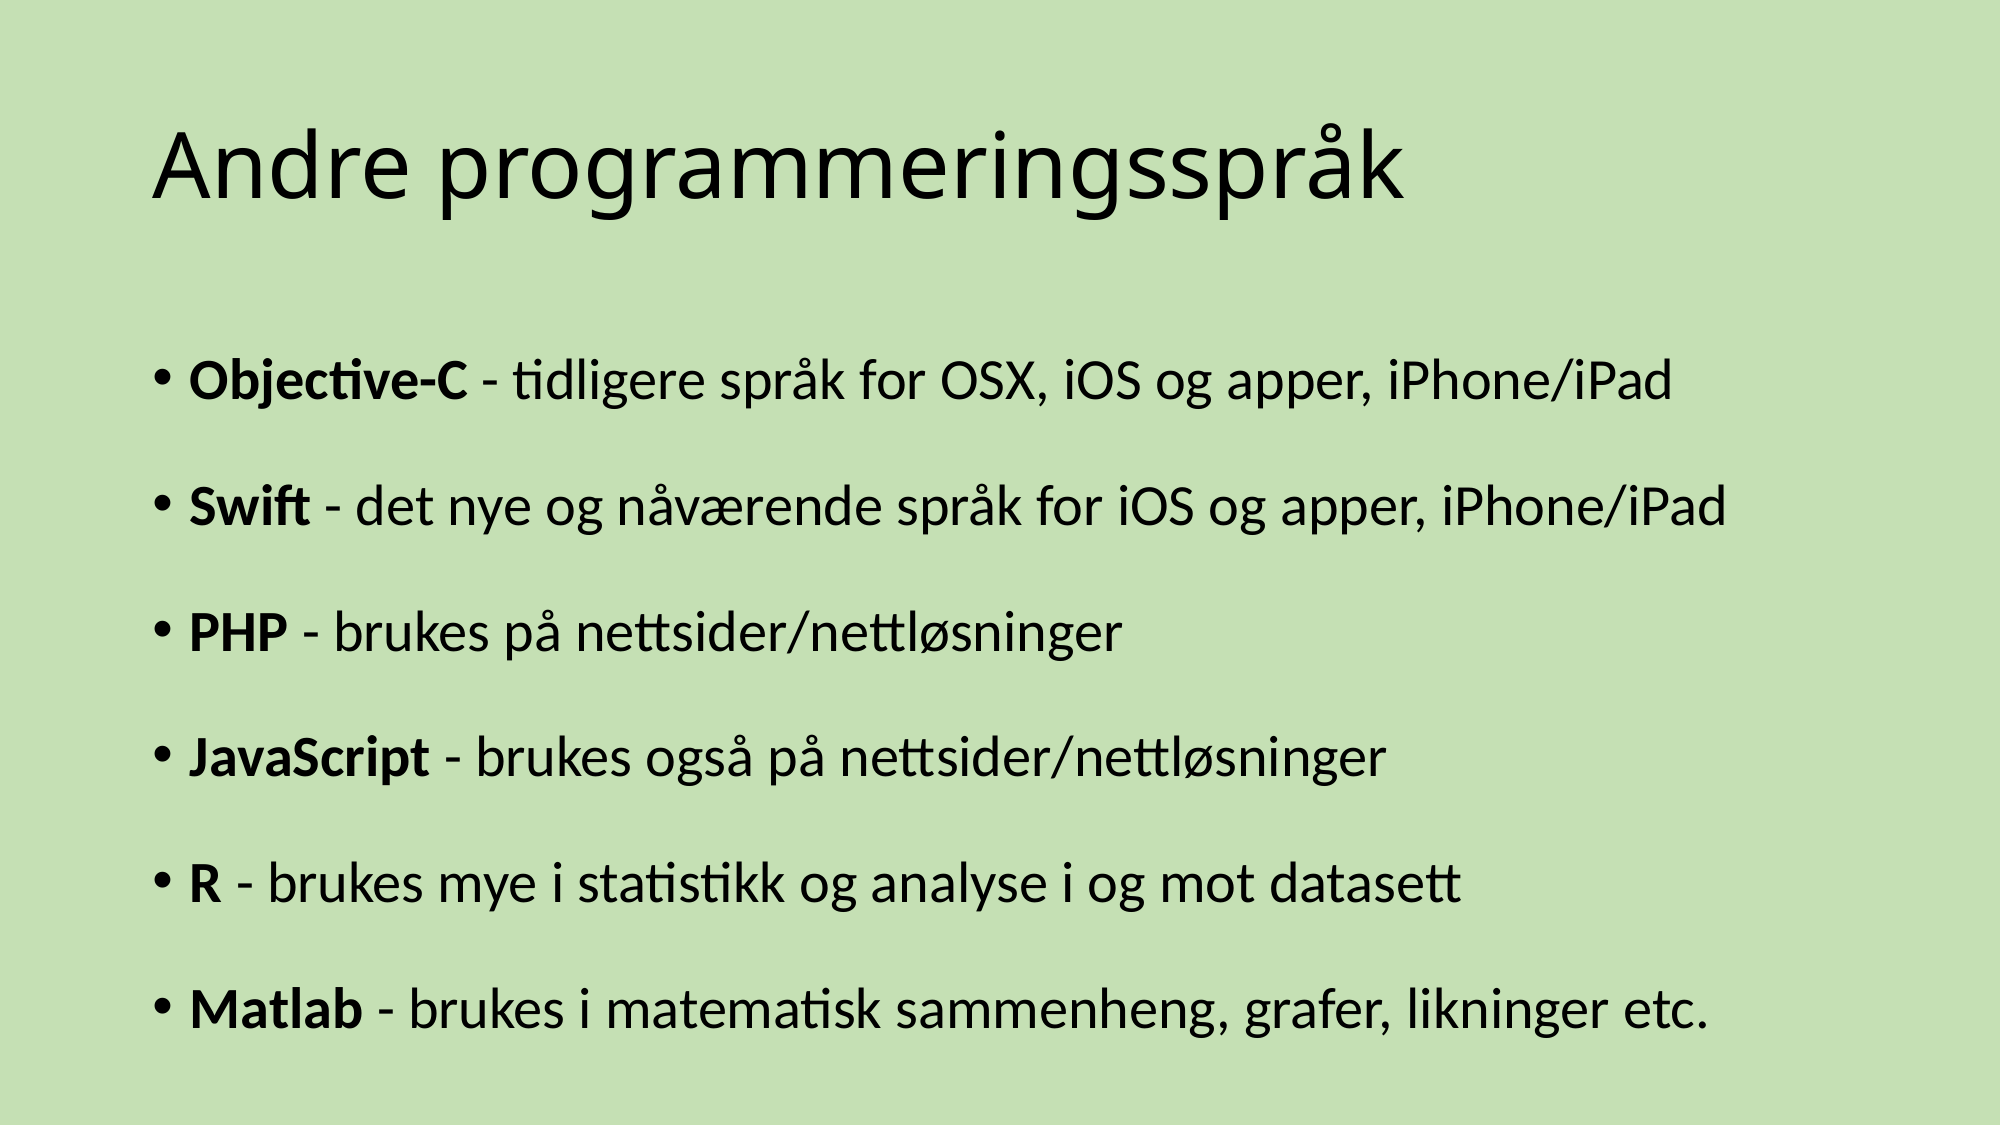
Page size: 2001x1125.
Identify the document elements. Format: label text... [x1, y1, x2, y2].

list Objective-C - tidligere språk for OSX, iOS og apper, iPhone/iPad Swift - det nye og nåværende språk for iOS og apper, iPhone/iPad PHP - brukes på nettsider/nettløsninger JavaScript - brukes også på nettsider/nettløsninger R - brukes mye i statistikk og analyse i og mot datasett Matlab - brukes i matematisk sammenheng, grafer, likninger etc. [137, 299, 1863, 1098]
title Andre programmeringsspråk [137, 59, 1863, 278]
